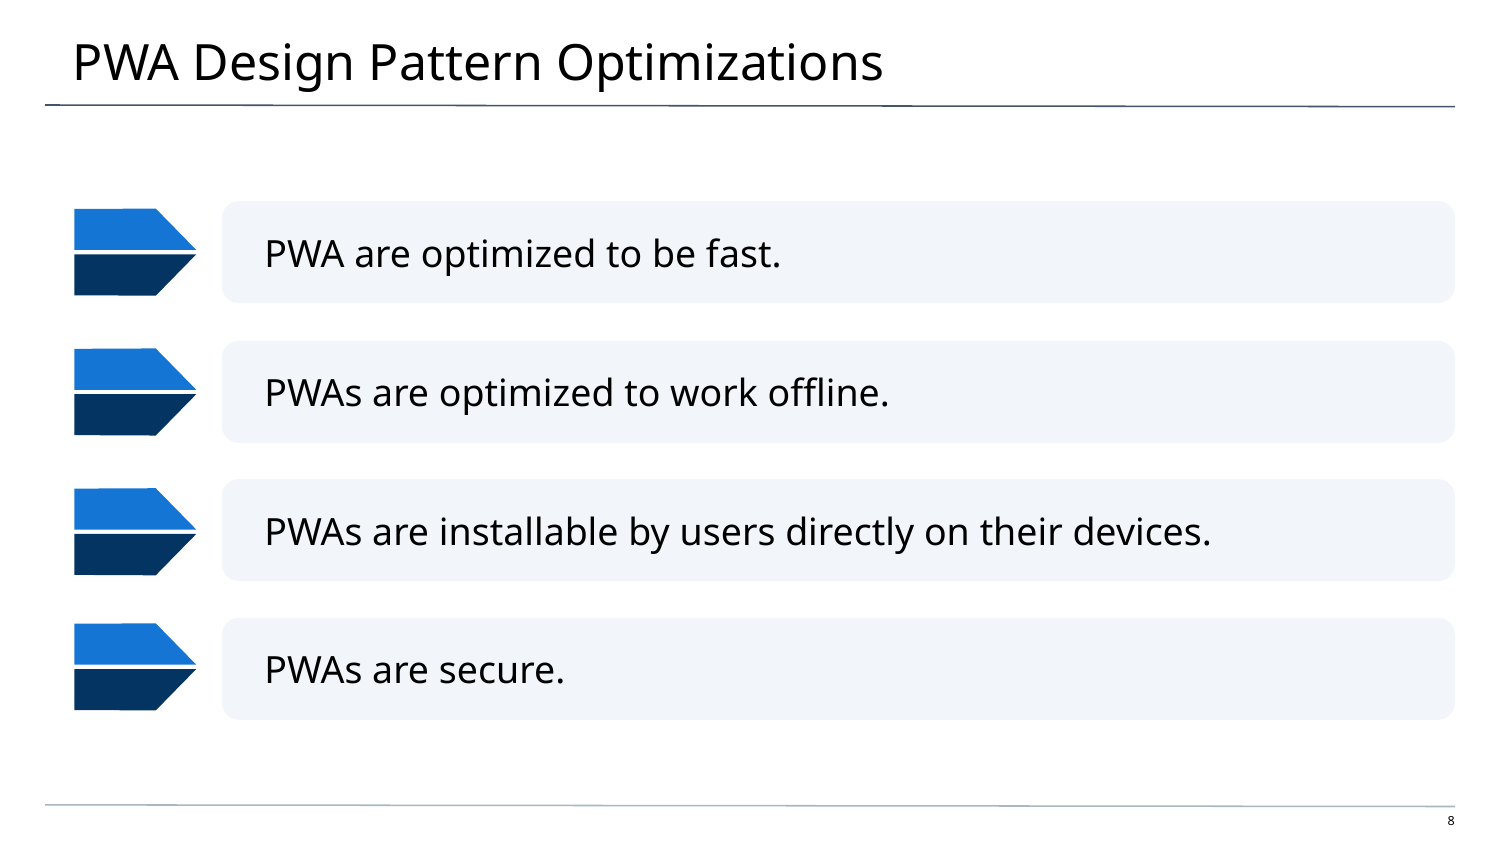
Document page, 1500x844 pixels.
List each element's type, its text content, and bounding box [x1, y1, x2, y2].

text_box [74, 533, 197, 576]
text_box [74, 394, 197, 436]
text_box PWAs are optimized to work offline. [221, 340, 1456, 443]
text_box [74, 348, 197, 390]
text_box PWA are optimized to be fast. [221, 201, 1456, 304]
text_box PWAs are installable by users directly on their devices. [221, 479, 1456, 582]
text_box [74, 488, 197, 530]
text_box PWAs are secure. [221, 617, 1456, 720]
text_box [74, 254, 197, 296]
text_box [74, 623, 197, 665]
text_box [74, 669, 197, 711]
title PWA Design Pattern Optimizations [0, 0, 1500, 88]
text_box [74, 208, 197, 250]
